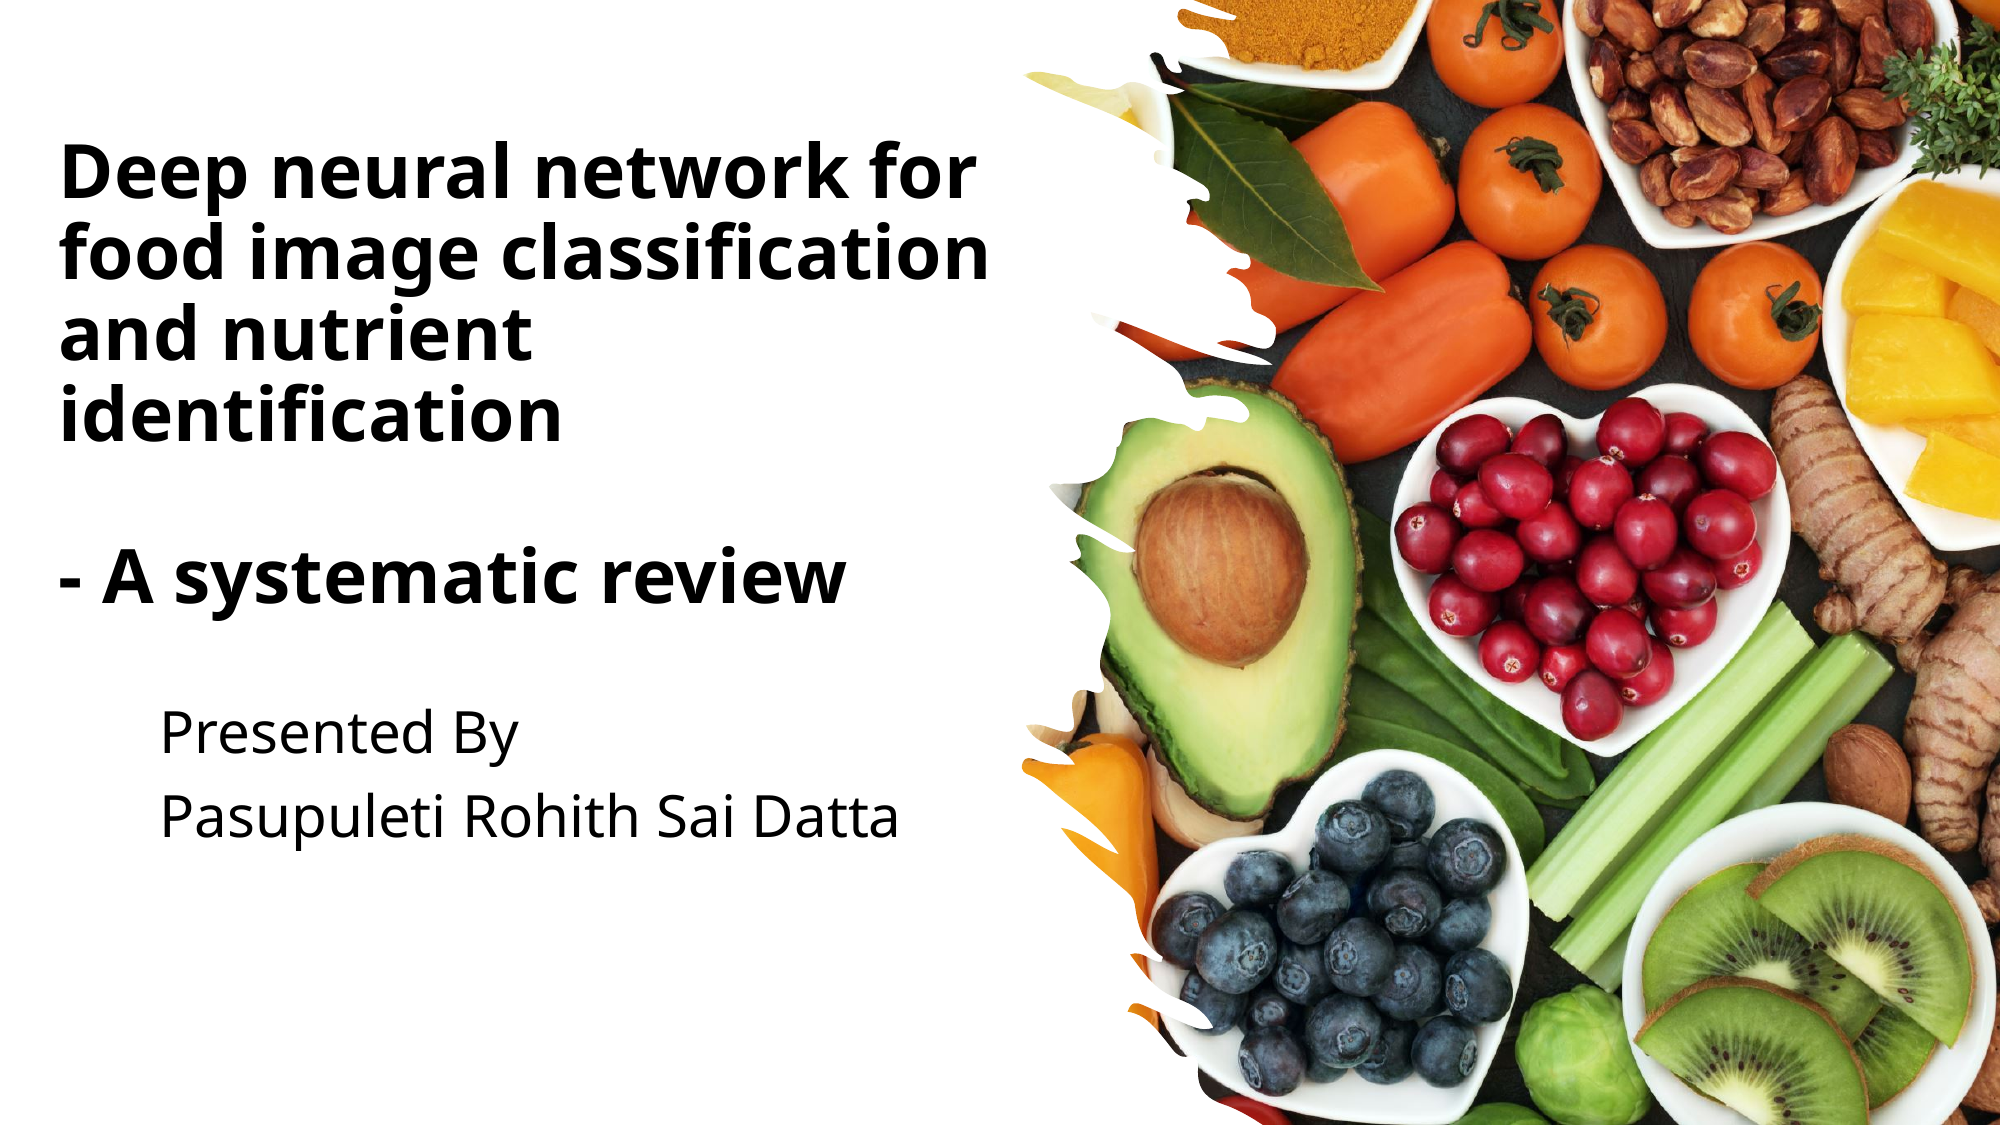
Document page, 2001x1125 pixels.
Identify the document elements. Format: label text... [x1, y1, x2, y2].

subtitle Presented By Pasupuleti Rohith Sai Datta [144, 695, 1000, 823]
picture [1021, 0, 2000, 1125]
title Deep neural network for food image classification and nutrient identification - A systematic review [43, 109, 1021, 627]
